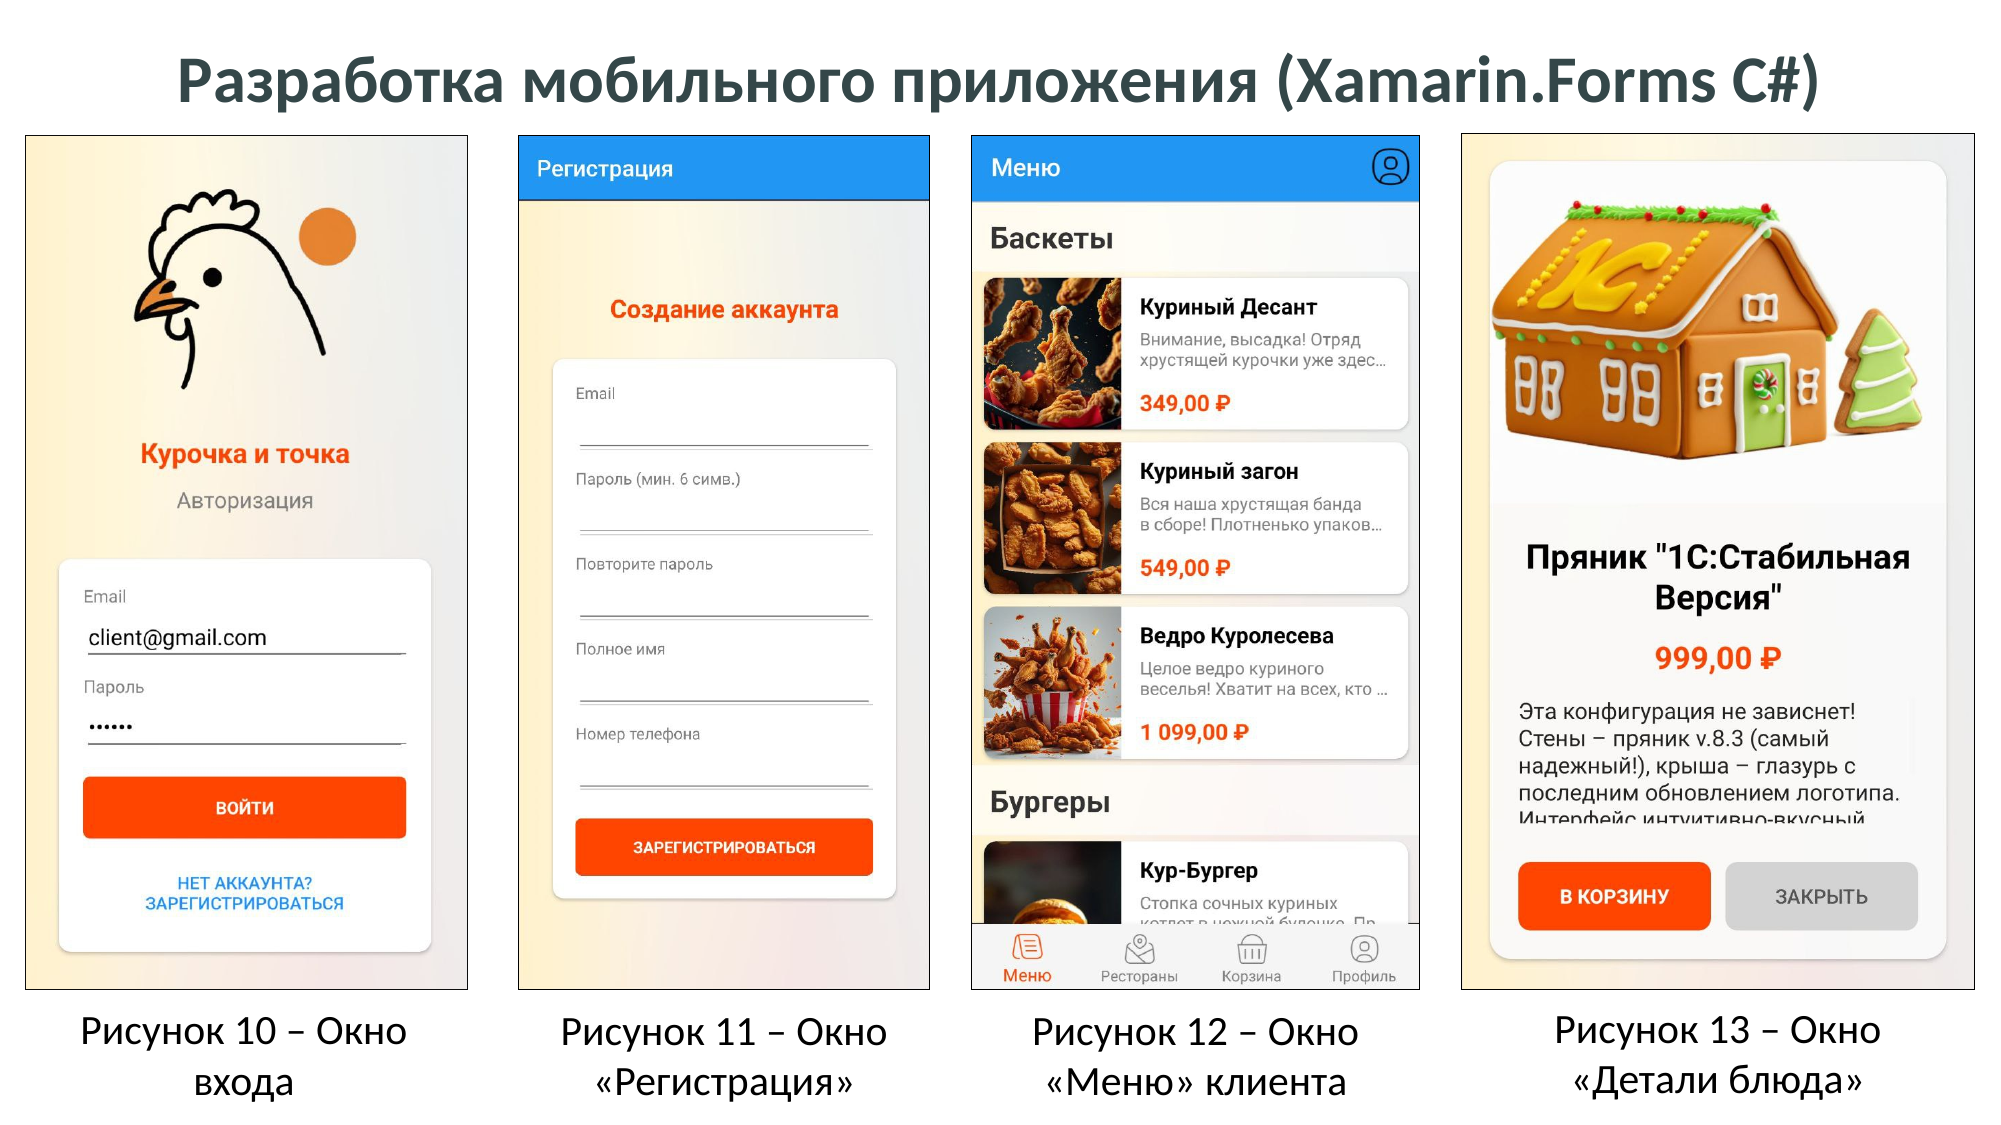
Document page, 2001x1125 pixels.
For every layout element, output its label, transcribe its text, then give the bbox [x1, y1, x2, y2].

picture [25, 135, 468, 990]
text_box Рисунок 11 – Окно «Регистрация» [518, 996, 930, 1112]
picture [1461, 133, 1975, 990]
picture [971, 135, 1420, 990]
title Разработка мобильного приложения (Xamarin.Forms C#) [0, 38, 2000, 124]
text_box Рисунок 12 – Окно «Меню» клиента [971, 996, 1420, 1112]
text_box Рисунок 10 – Окно входа [19, 995, 468, 1111]
picture [518, 135, 930, 990]
text_box Рисунок 13 – Окно «Детали блюда» [1461, 994, 1975, 1110]
